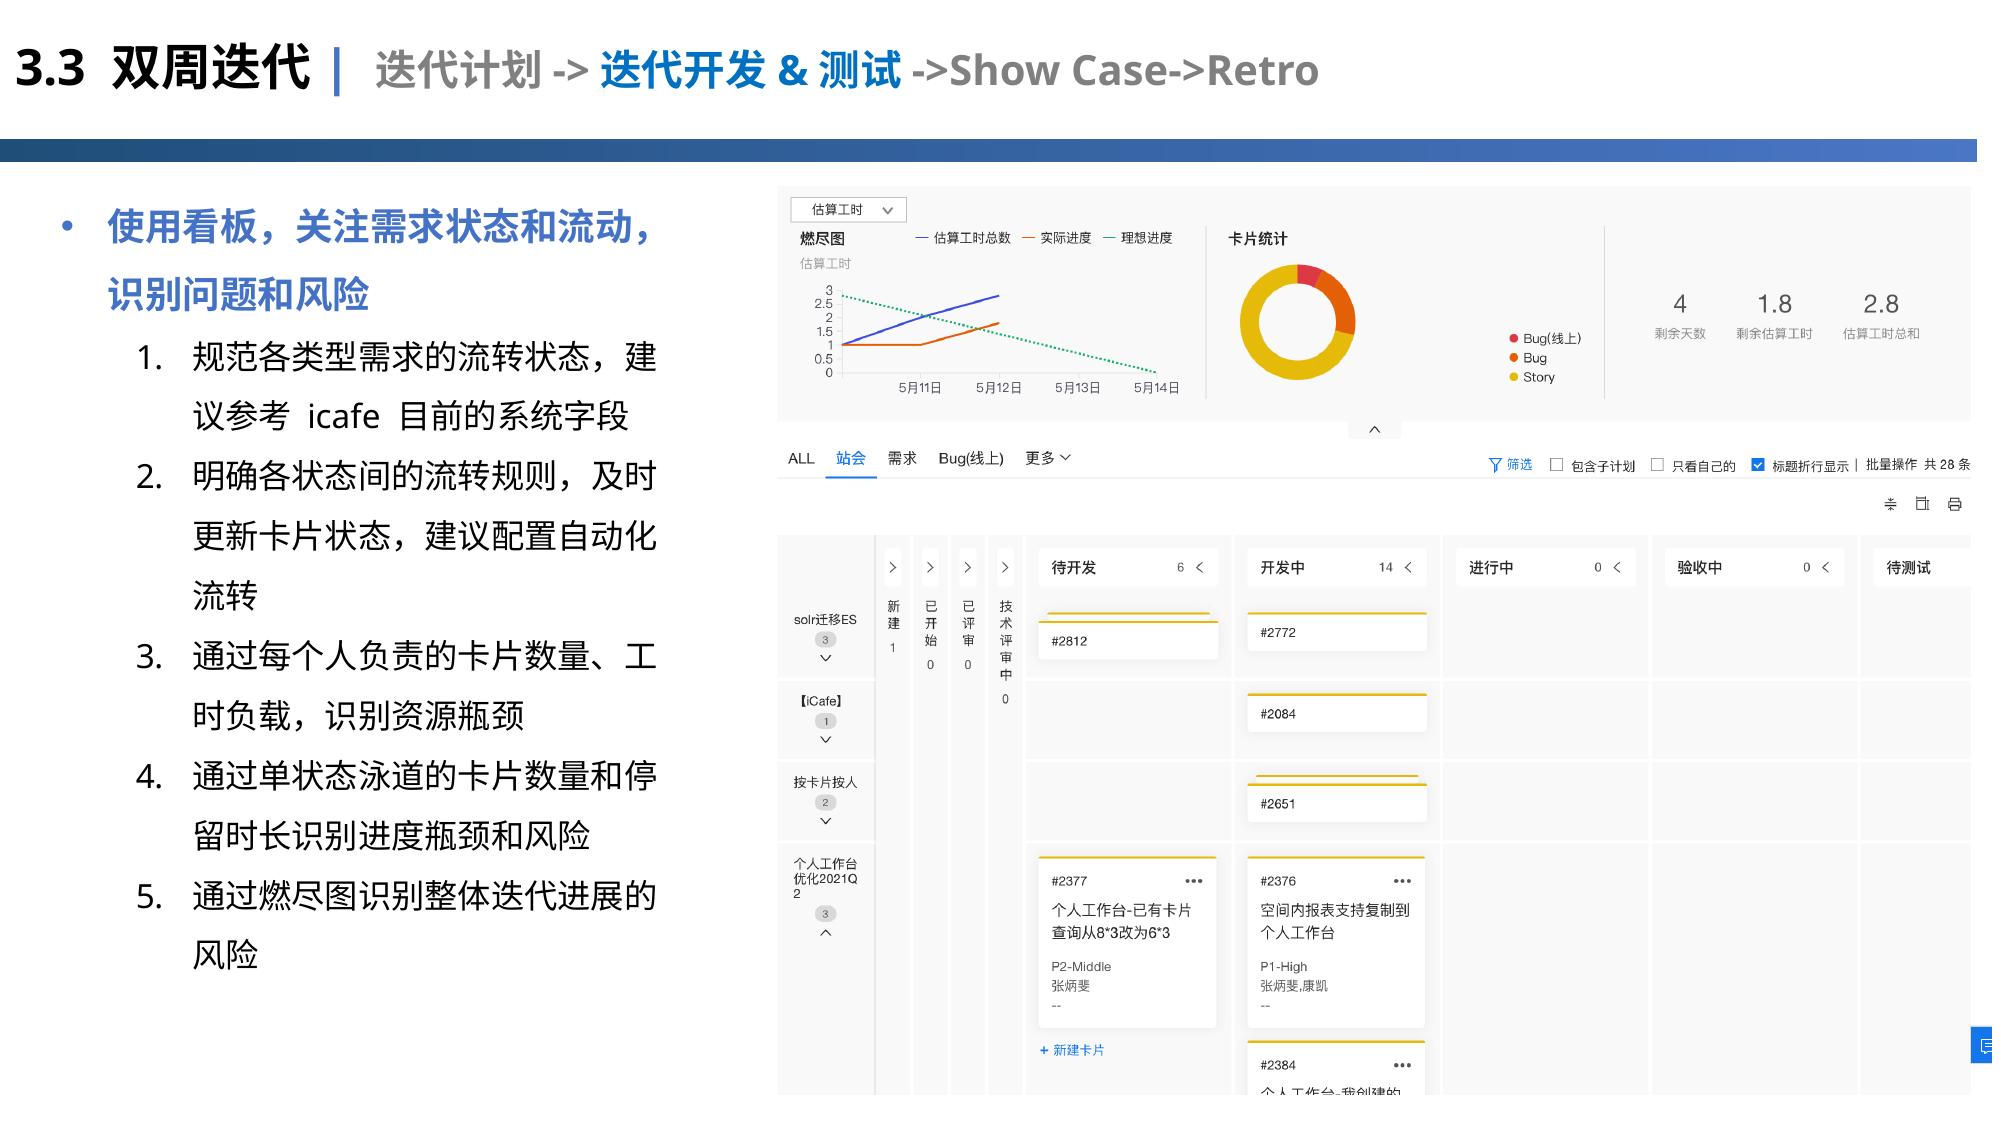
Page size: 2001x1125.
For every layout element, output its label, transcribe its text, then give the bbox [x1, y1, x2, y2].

picture [758, 173, 1992, 1095]
title 3.3 双周迭代| 迭代计划->迭代开发&测试->Show Case->Retro [0, 2, 1956, 138]
text_box 使用看板，关注需求状态和流动，识别问题和风险 规范各类型需求的流转状态，建议参考 icafe 目前的系统字段 明确各状态间的流转规则，及时更新卡片状态，建议配置自动化流转 通过每个人负责的卡片数量、工时负载，识别资源瓶颈 通过单状态泳道的卡片数量和停留时长识别进度瓶颈和风险 通过燃尽图识别整体迭代进展的风险 [46, 173, 701, 982]
